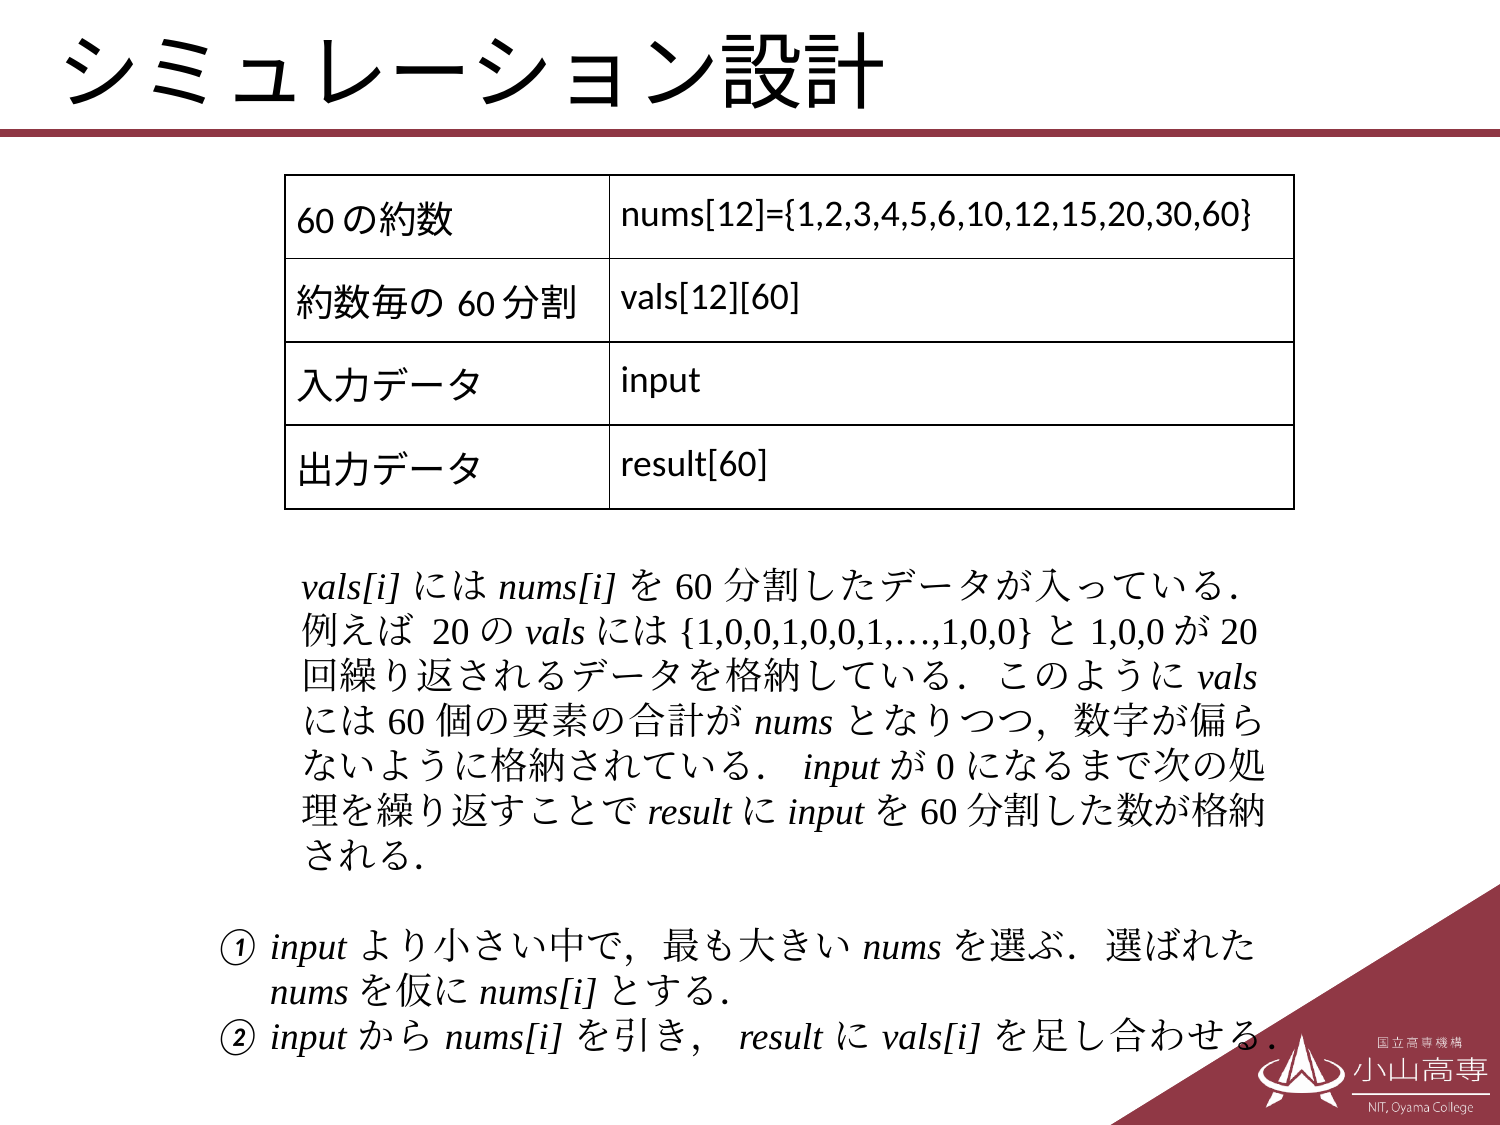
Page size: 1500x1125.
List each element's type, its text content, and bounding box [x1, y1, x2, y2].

table_cell 入力データ [286, 343, 609, 424]
picture [1112, 885, 1500, 1125]
table_cell 出力データ [286, 426, 609, 508]
text_box vals[i]にはnums[i]を60分割したデータが入っている．例えば 20のvalsには{1,0,0,1,0,0,1,…,1,0,0}と1,0,0が20回繰り返されるデータを格納している．このようにvalsには60個の要素の合計がnumsとなりつつ，数字が偏らないように格納されている．inputが0になるまで次の処理を繰り返すことでresultにinputを60分割した数が格納される． inputより小さい中で，最も大きいnumsを選ぶ．選ばれたnumsを仮にnums[i]とする． inputからnums[i]を引き，resultにvals[i]を足し合わせる． [198, 554, 1282, 1065]
table_cell result[60] [610, 426, 1293, 508]
table_cell 約数毎の60分割 [286, 259, 609, 341]
table_header nums[12]={1,2,3,4,5,6,10,12,15,20,30,60} [610, 176, 1293, 258]
picture [0, 129, 1500, 137]
title シミュレーション設計 [42, 20, 1294, 130]
table_cell input [610, 343, 1293, 424]
table_header 60の約数 [286, 176, 609, 258]
table_cell vals[12][60] [610, 259, 1293, 341]
